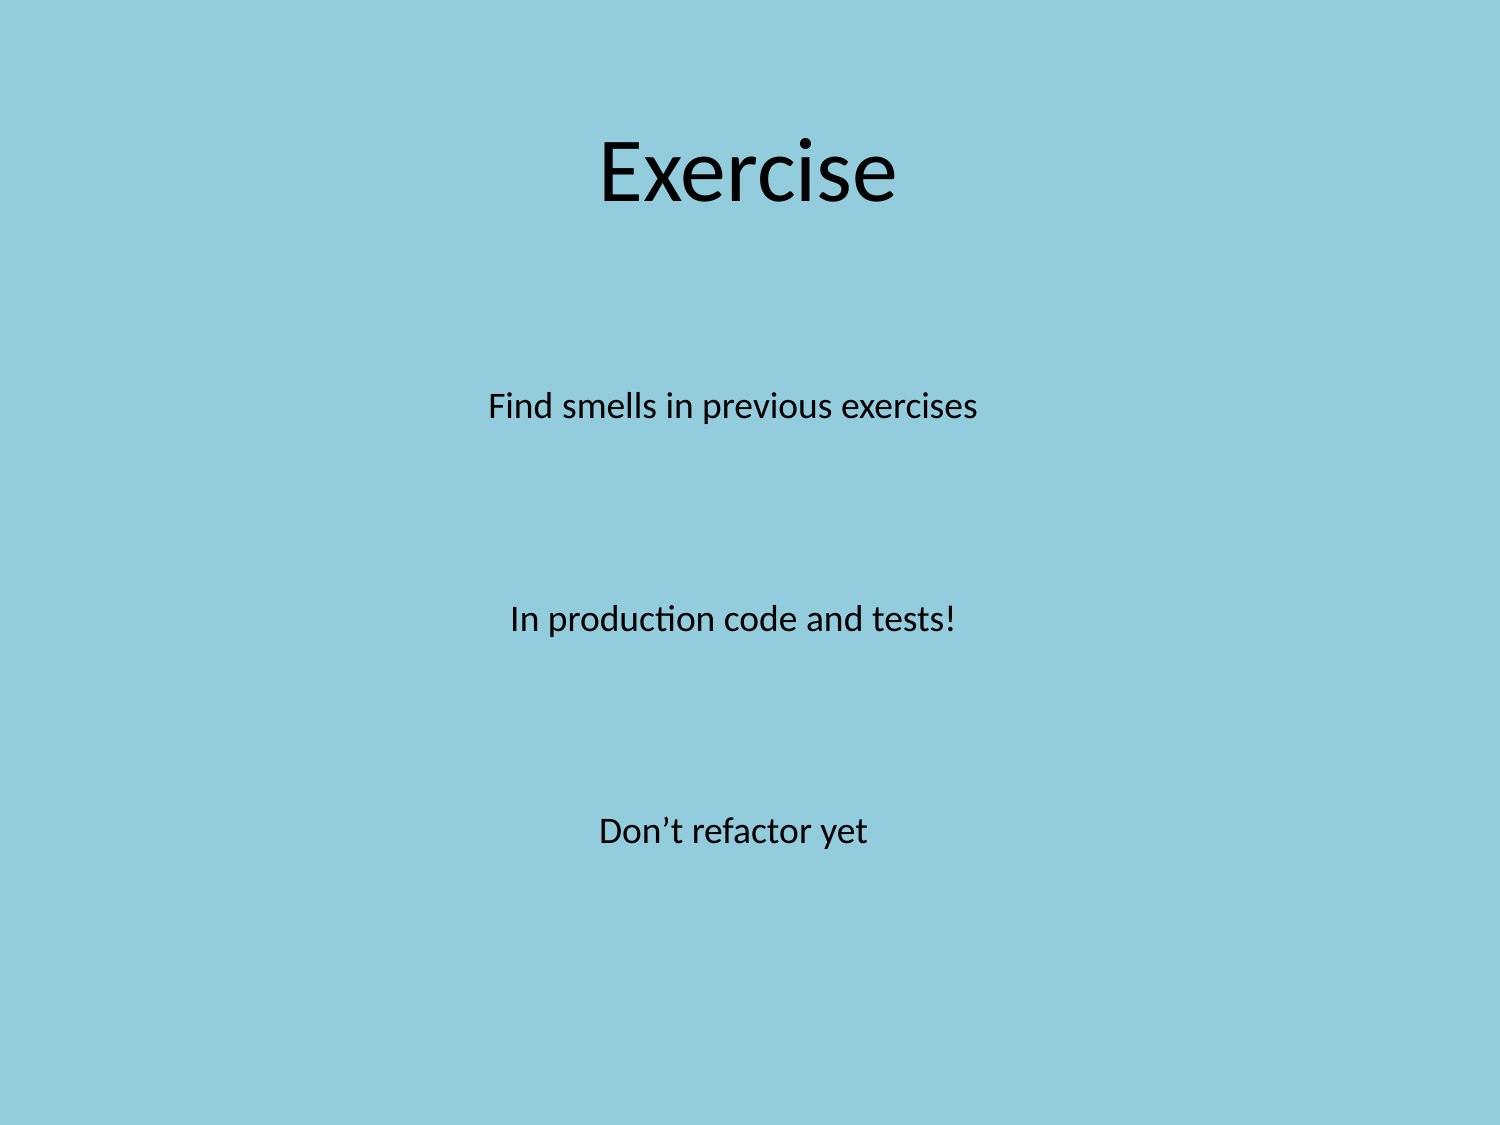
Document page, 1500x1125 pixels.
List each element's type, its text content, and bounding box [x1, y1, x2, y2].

text_box Find smells in previous exercises [368, 373, 1099, 504]
title Exercise [74, 101, 1424, 290]
text_box Don’t refactor yet [423, 798, 1045, 929]
text_box In production code and tests! [423, 586, 1045, 716]
